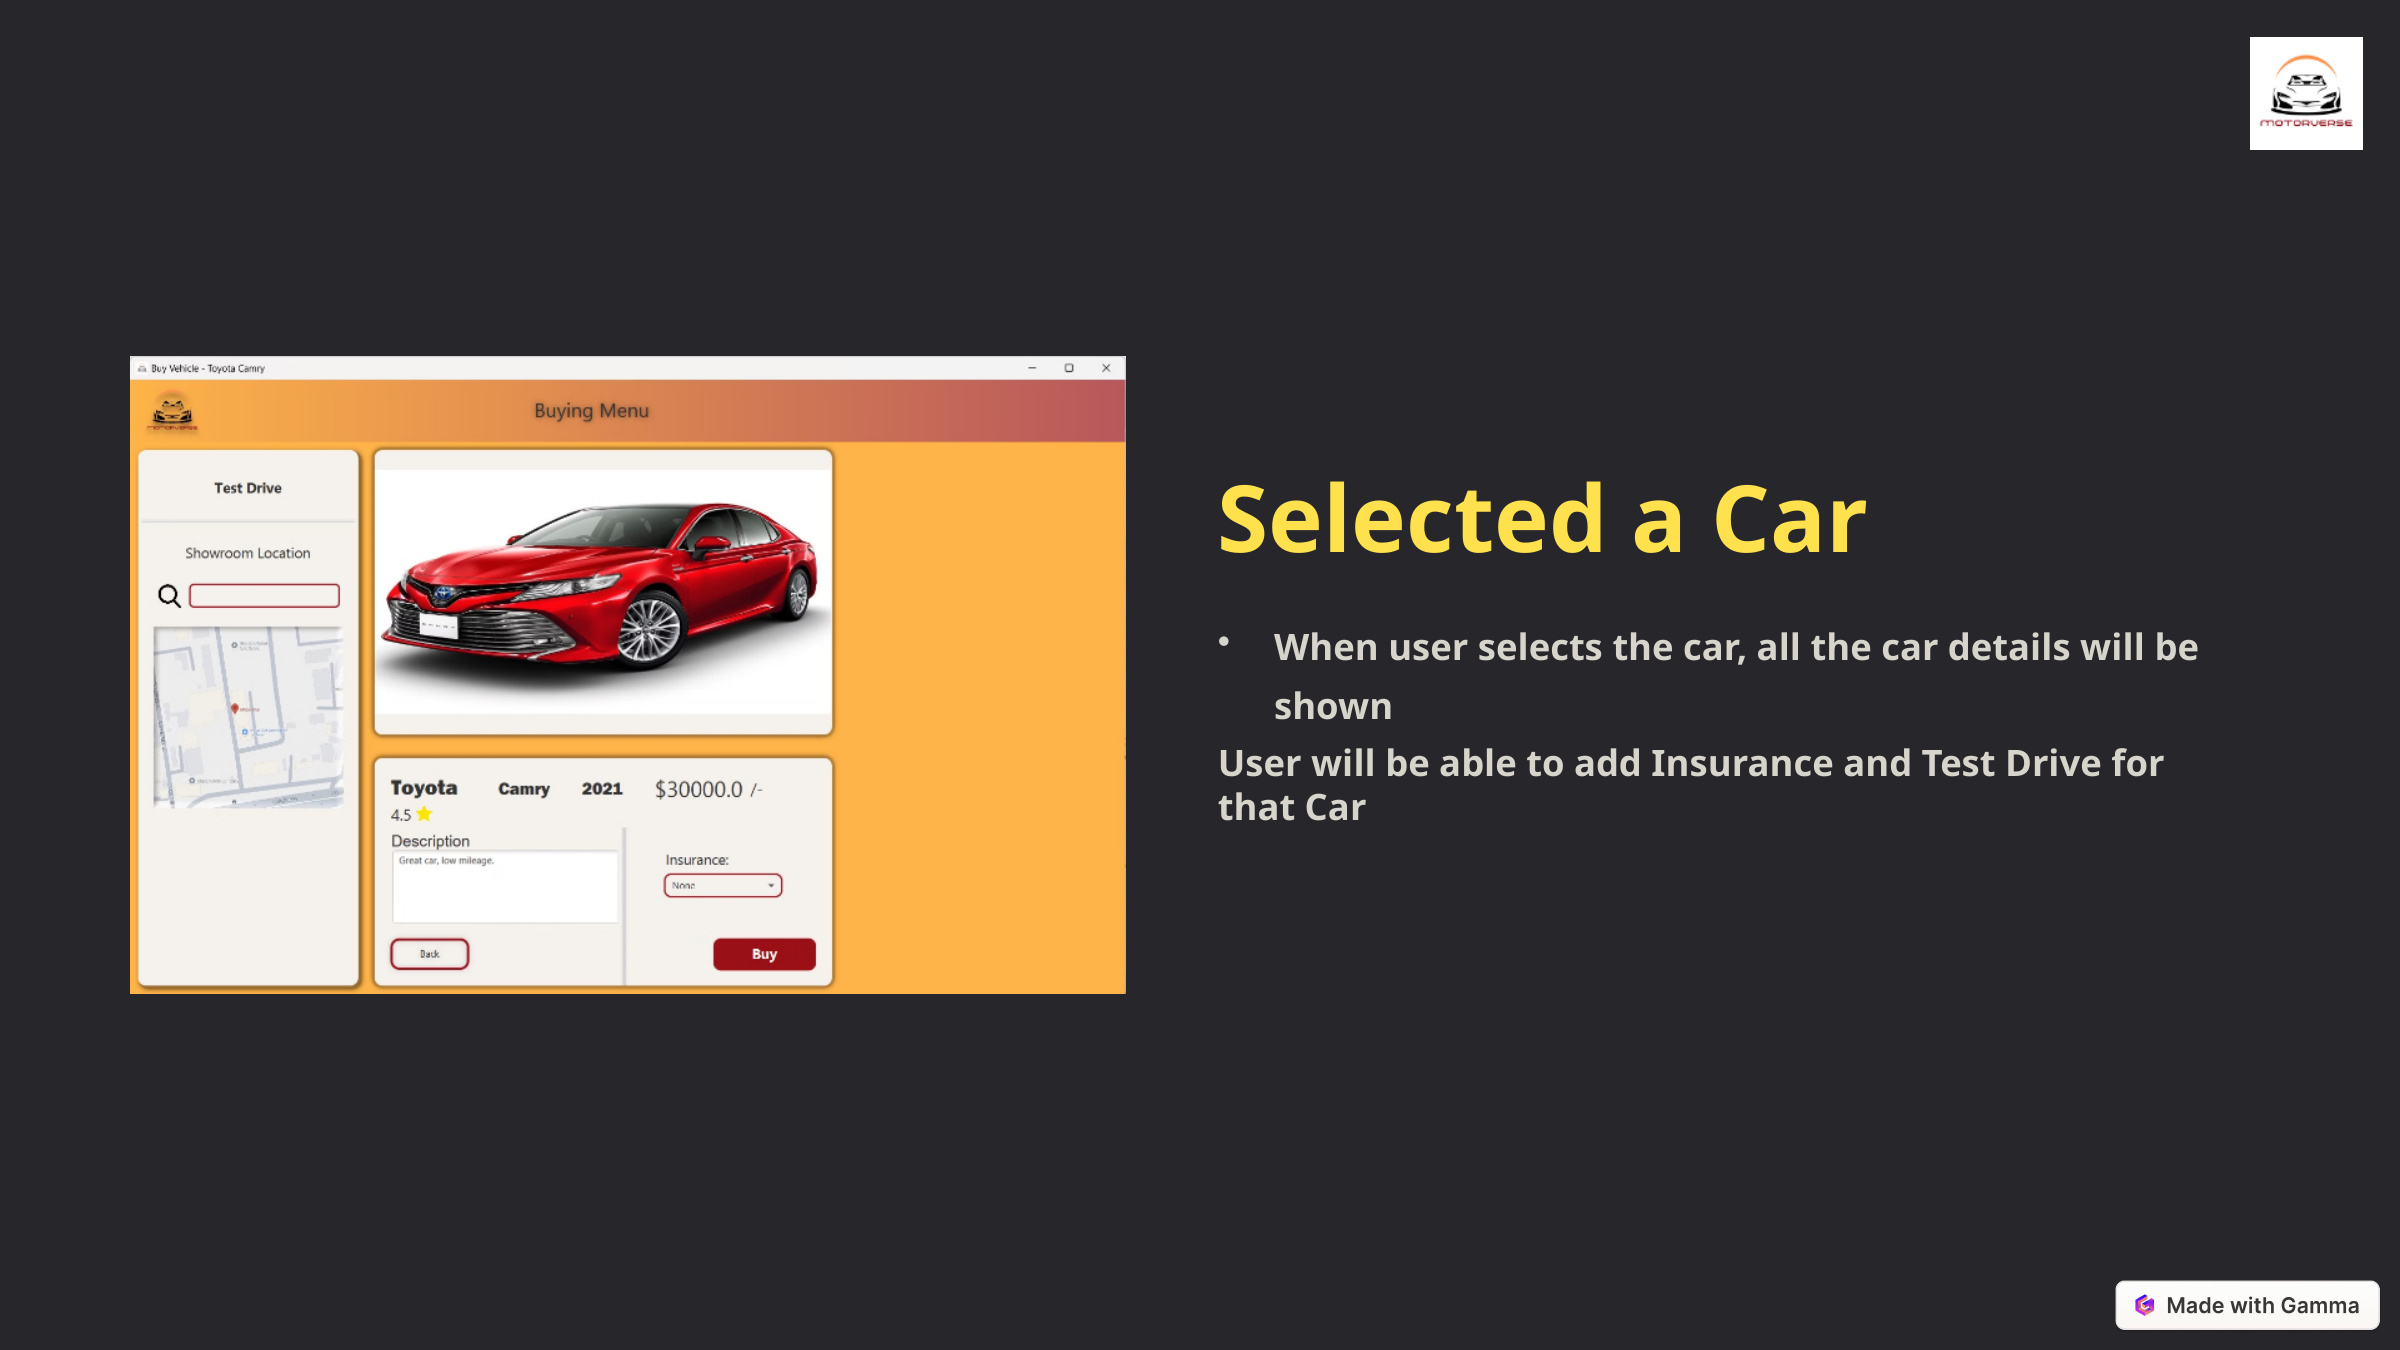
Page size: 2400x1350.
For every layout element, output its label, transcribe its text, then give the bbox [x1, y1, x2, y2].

picture [130, 356, 1126, 994]
text_box Selected a Car [1217, 455, 2149, 572]
text_box User will be able to add Insurance and Test Drive for that Car [1217, 740, 2214, 920]
text_box When user selects the car, all the car details will be shown [1217, 608, 2214, 728]
picture [2106, 1271, 2389, 1339]
picture [2249, 37, 2363, 150]
